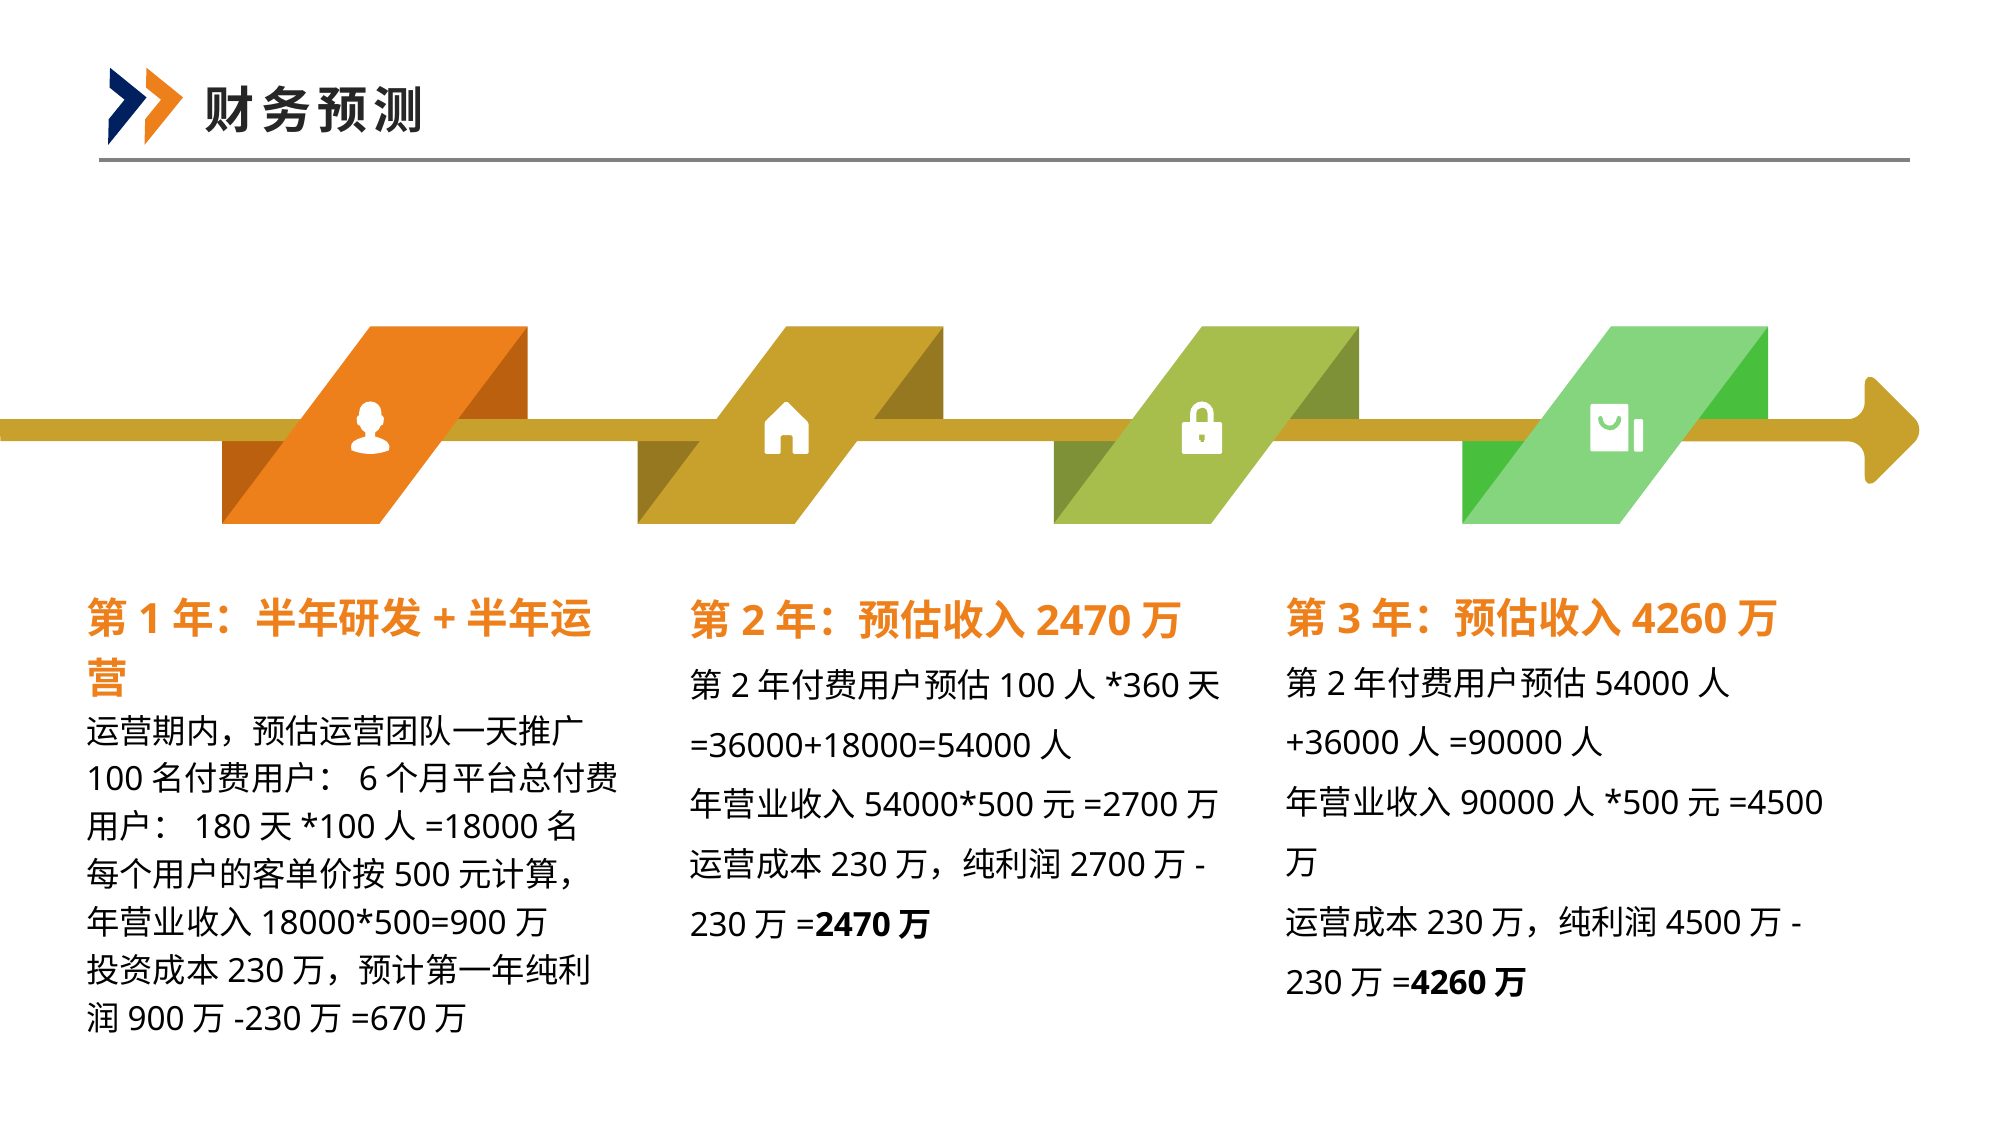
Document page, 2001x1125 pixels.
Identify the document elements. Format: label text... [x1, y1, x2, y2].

text_box 第1年：半年研发+半年运营 运营期内，预估运营团队一天推广100名付费用户：6个月平台总付费用户：180天*100人=18000名 每个用户的客单价按500元计算，年营业收入18000*500=900万 投资成本230万，预计第一年纯利润900万-230万=670万 [71, 574, 638, 985]
text_box [858, 419, 1131, 442]
text_box [637, 326, 944, 524]
text_box [459, 328, 528, 419]
text_box [0, 419, 299, 442]
text_box [222, 326, 528, 524]
text_box [1181, 401, 1223, 454]
text_box [1462, 326, 1769, 524]
text_box 财务预测 [190, 160, 525, 167]
text_box [1700, 327, 1769, 419]
text_box [442, 419, 715, 442]
text_box 财务预测 [190, 50, 525, 159]
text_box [85, 75, 170, 137]
text_box [1291, 327, 1360, 419]
text_box 第3年：预估收入4260万 第2年付费用户预估54000人+36000人=90000人 年营业收入90000人*500元=4500万 运营成本230万，纯利润4500万-230万=4260万 [1270, 574, 1856, 952]
text_box [1682, 376, 1920, 484]
text_box [637, 442, 698, 523]
text_box [222, 442, 282, 522]
text_box [764, 402, 809, 454]
text_box [875, 327, 944, 419]
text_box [1590, 403, 1644, 452]
text_box [1053, 326, 1360, 524]
text_box [351, 401, 390, 454]
text_box [1462, 442, 1523, 522]
text_box [1053, 442, 1114, 523]
text_box 第2年：预估收入2470万 第2年付费用户预估100人*360天=36000+18000=54000人 年营业收入54000*500元=2700万 运营成本230万，纯利润2700万-230万=2470万 [674, 576, 1237, 987]
text_box [1274, 419, 1540, 442]
